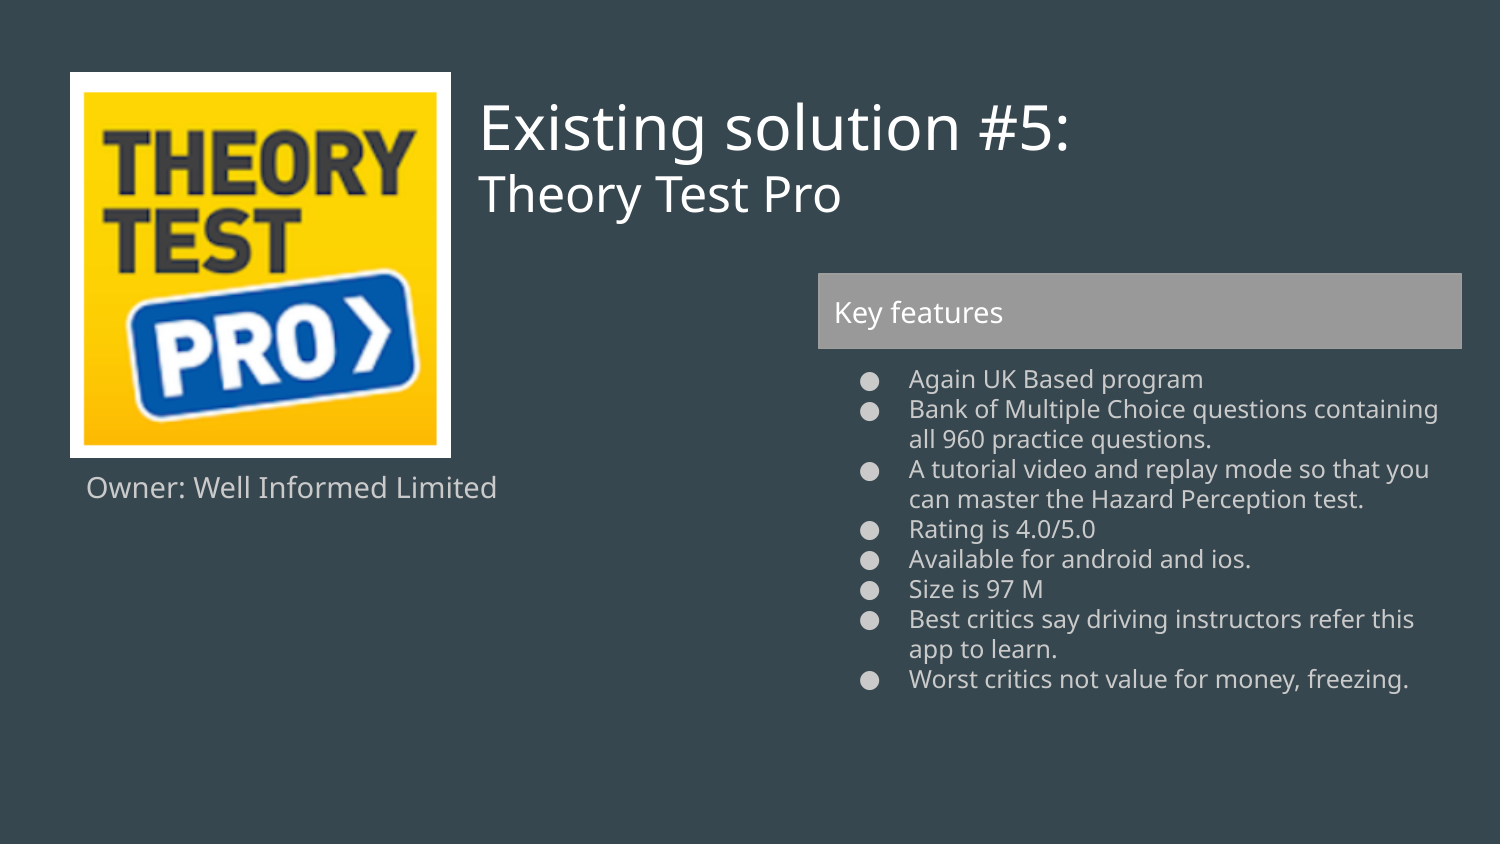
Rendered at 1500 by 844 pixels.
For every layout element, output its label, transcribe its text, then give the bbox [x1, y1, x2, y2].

list Again UK Based program Bank of Multiple Choice questions containing all 960 practice questions. A tutorial video and replay mode so that you can master the Hazard Perception test. Rating is 4.0/5.0 Available for android and ios. Size is 97 M Best critics say driving instructors refer this app to learn. Worst critics not value for money, freezing. [818, 348, 1476, 833]
picture [70, 72, 451, 458]
list Owner: Well Informed Limited [70, 449, 727, 833]
title Existing solution #5: Theory Test Pro [463, 72, 1500, 167]
text_box Key features [818, 273, 1462, 349]
